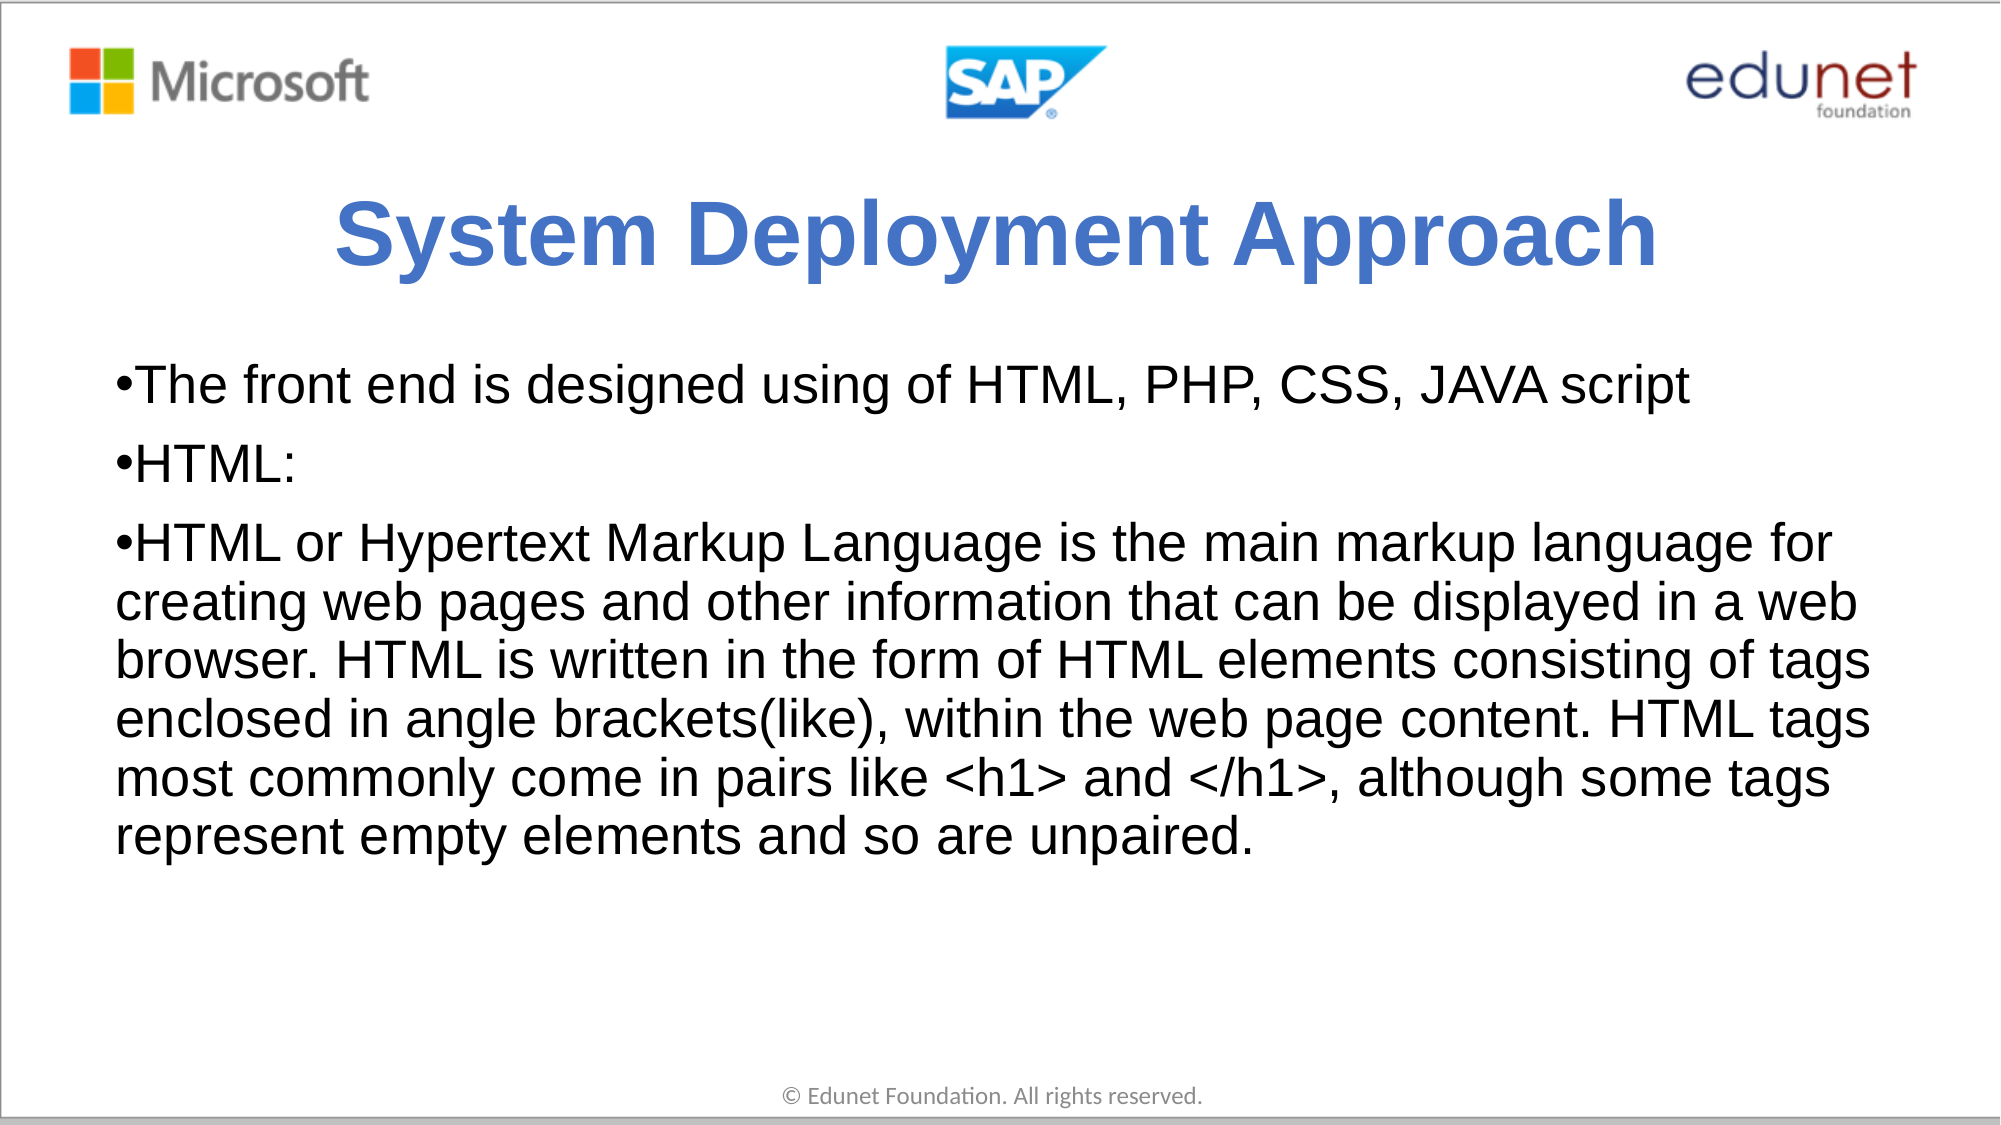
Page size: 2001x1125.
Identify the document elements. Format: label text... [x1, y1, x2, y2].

picture [0, 0, 2001, 1125]
title System Deployment Approach [247, 158, 1748, 293]
subtitle The front end is designed using of HTML, PHP, CSS, JAVA script HTML: HTML or Hypertext Markup Language is the main markup language for creating web pages and other information that can be displayed in a web browser. HTML is written in the form of HTML elements consisting of tags enclosed in angle brackets(like), within the web page content. HTML tags most commonly come in pairs like <h1> and </h1>, although some tags represent empty elements and so are unpaired. [100, 348, 1897, 1066]
footer © Edunet Foundation. All rights reserved. [655, 1065, 1331, 1125]
